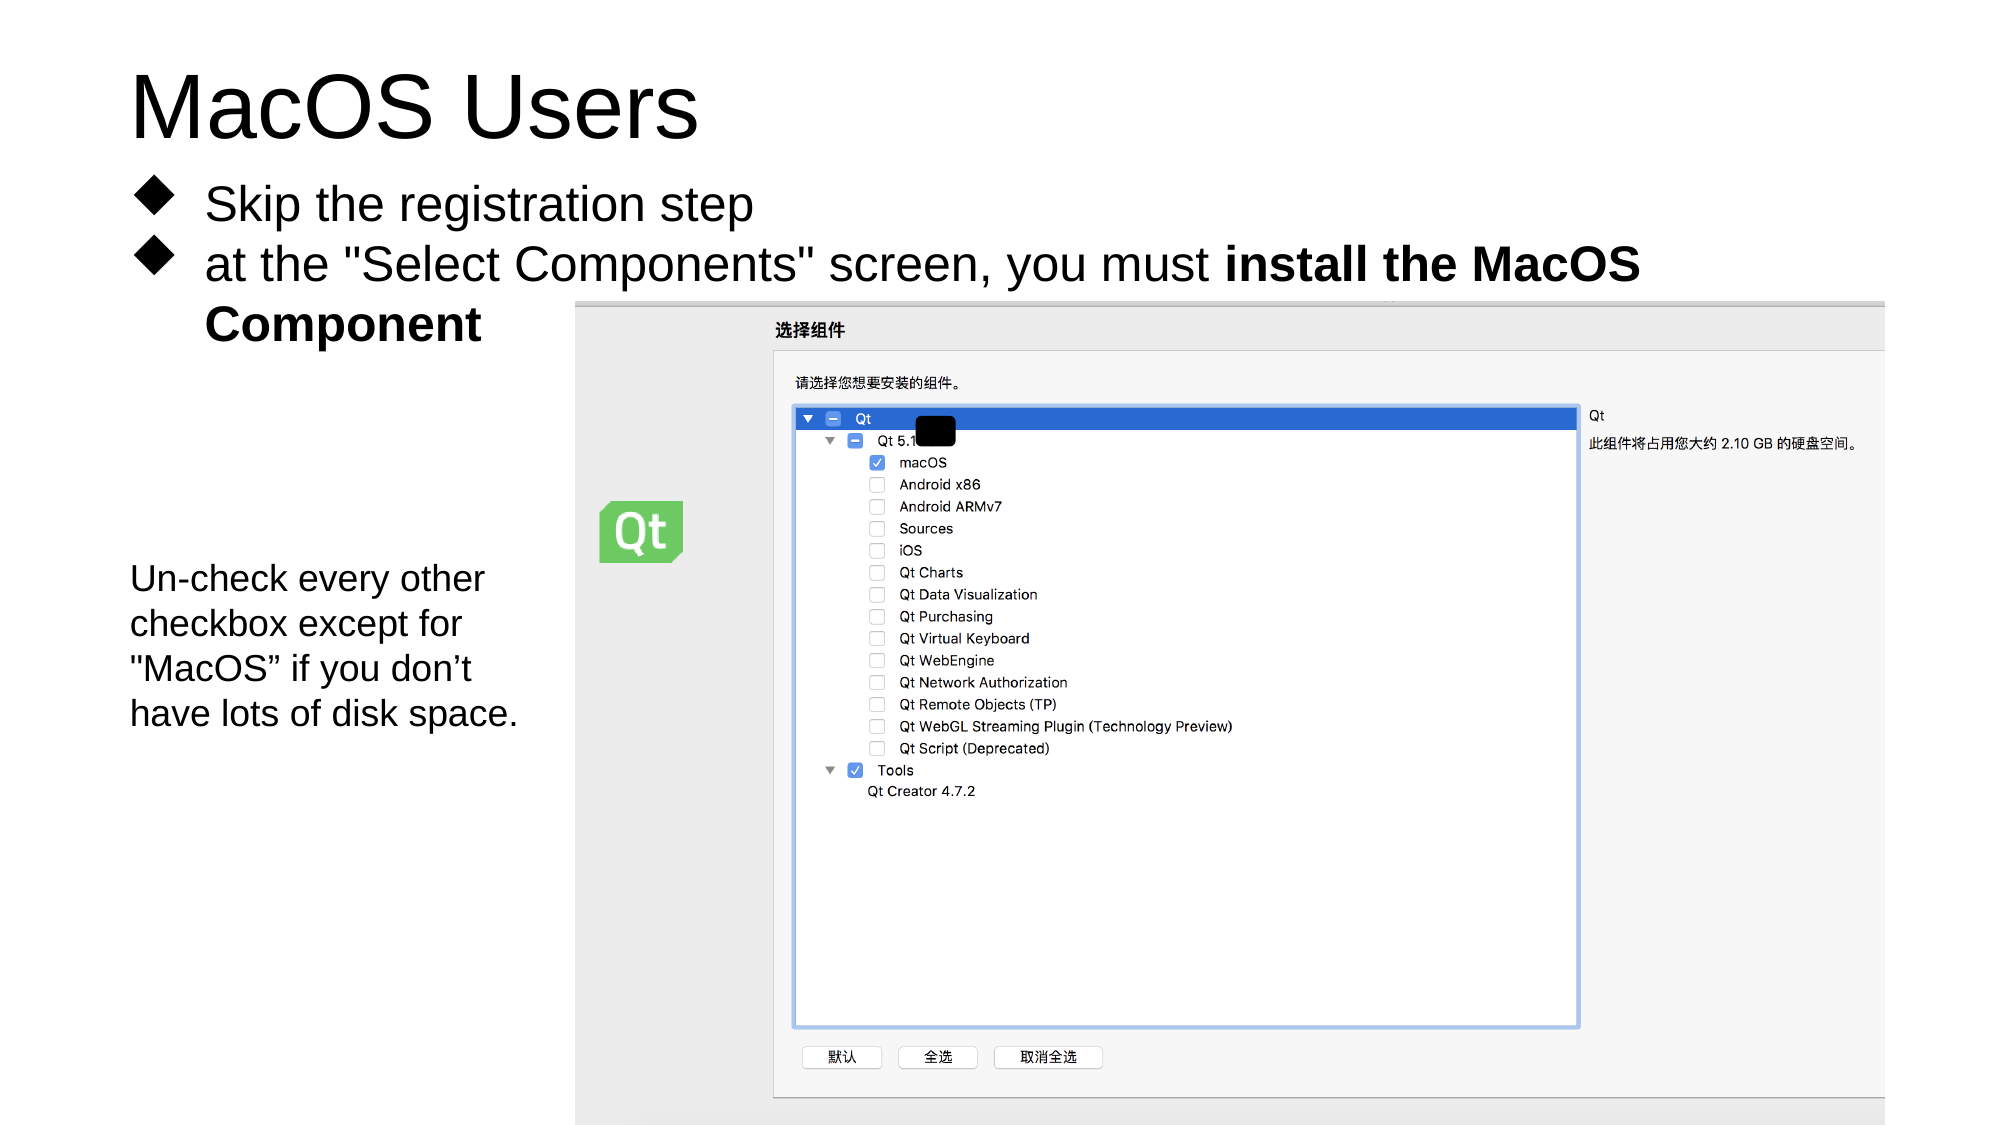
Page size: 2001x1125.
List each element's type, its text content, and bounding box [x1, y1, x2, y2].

title MacOS Users [114, 0, 1840, 218]
text_box Skip the registration step at the "Select Components" screen, you must install the MacOS Component [114, 164, 1757, 359]
picture [575, 301, 1885, 1125]
text_box Un-check every other checkbox except for "MacOS” if you don’t have lots of disk space. [114, 546, 575, 741]
